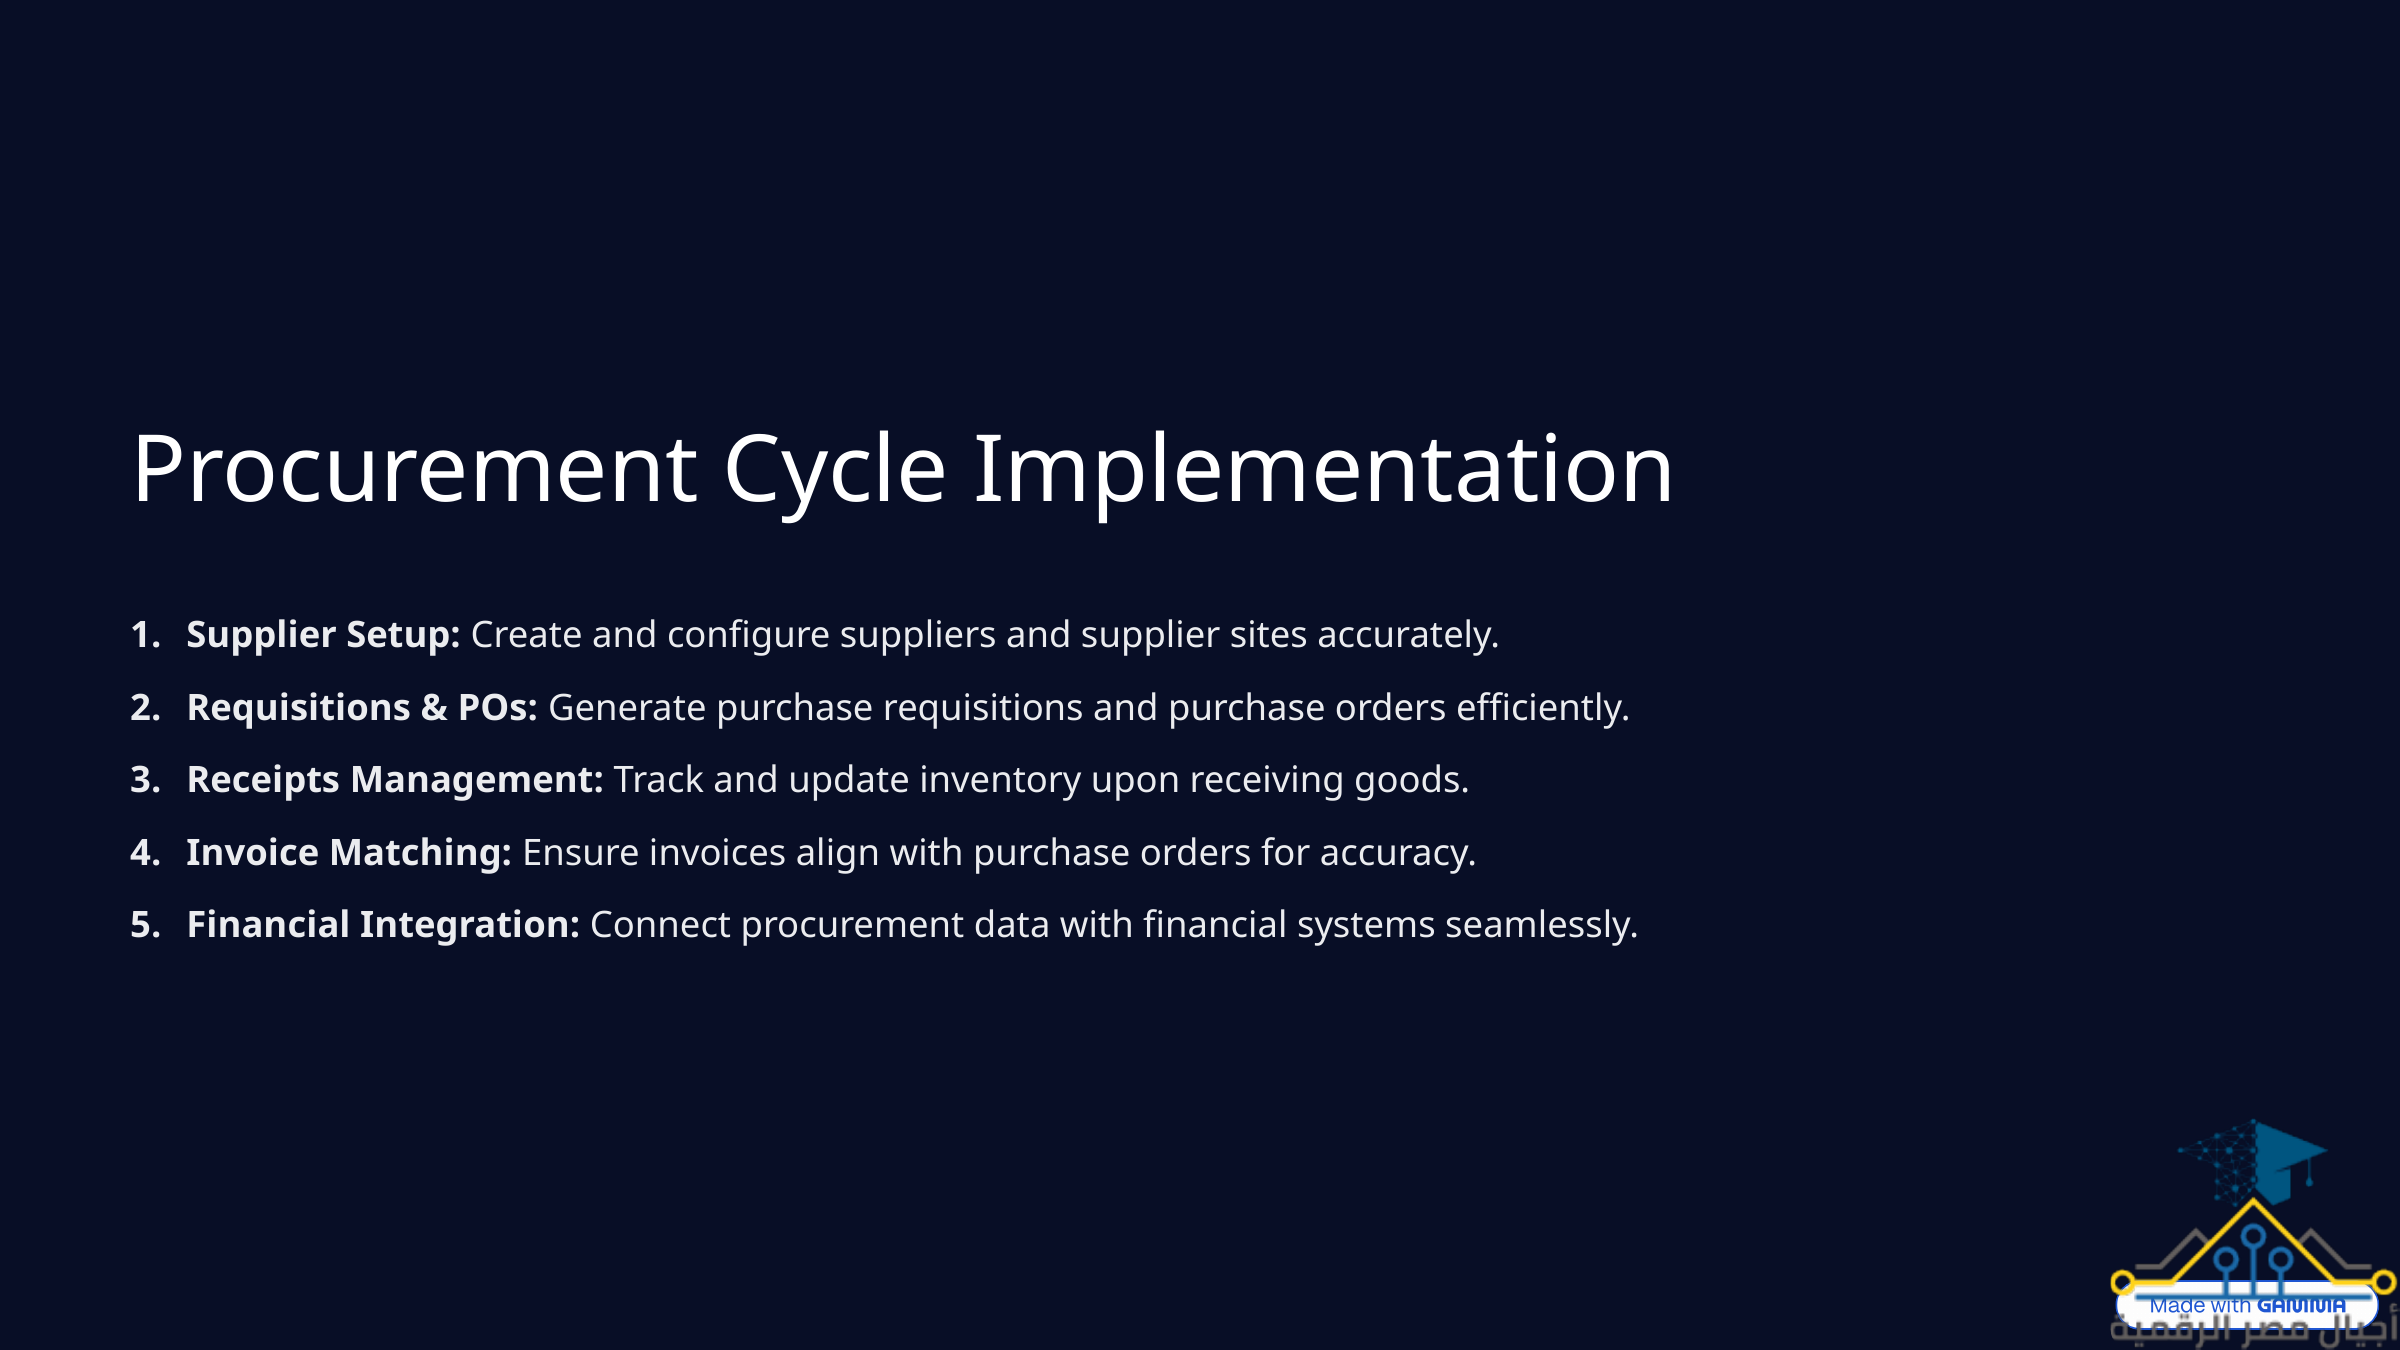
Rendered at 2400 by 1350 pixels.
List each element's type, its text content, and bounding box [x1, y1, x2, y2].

text_box Procurement Cycle Implementation [130, 404, 1723, 522]
text_box Financial Integration: Connect procurement data with financial systems seamlessly. [130, 885, 2270, 946]
text_box Receipts Management: Track and update inventory upon receiving goods. [130, 740, 2270, 800]
picture [2106, 1118, 2400, 1350]
text_box Supplier Setup: Create and configure suppliers and supplier sites accurately. [130, 595, 2270, 655]
text_box Requisitions & POs: Generate purchase requisitions and purchase orders efficiently. [130, 667, 2270, 728]
text_box Invoice Matching: Ensure invoices align with purchase orders for accuracy. [130, 813, 2270, 873]
